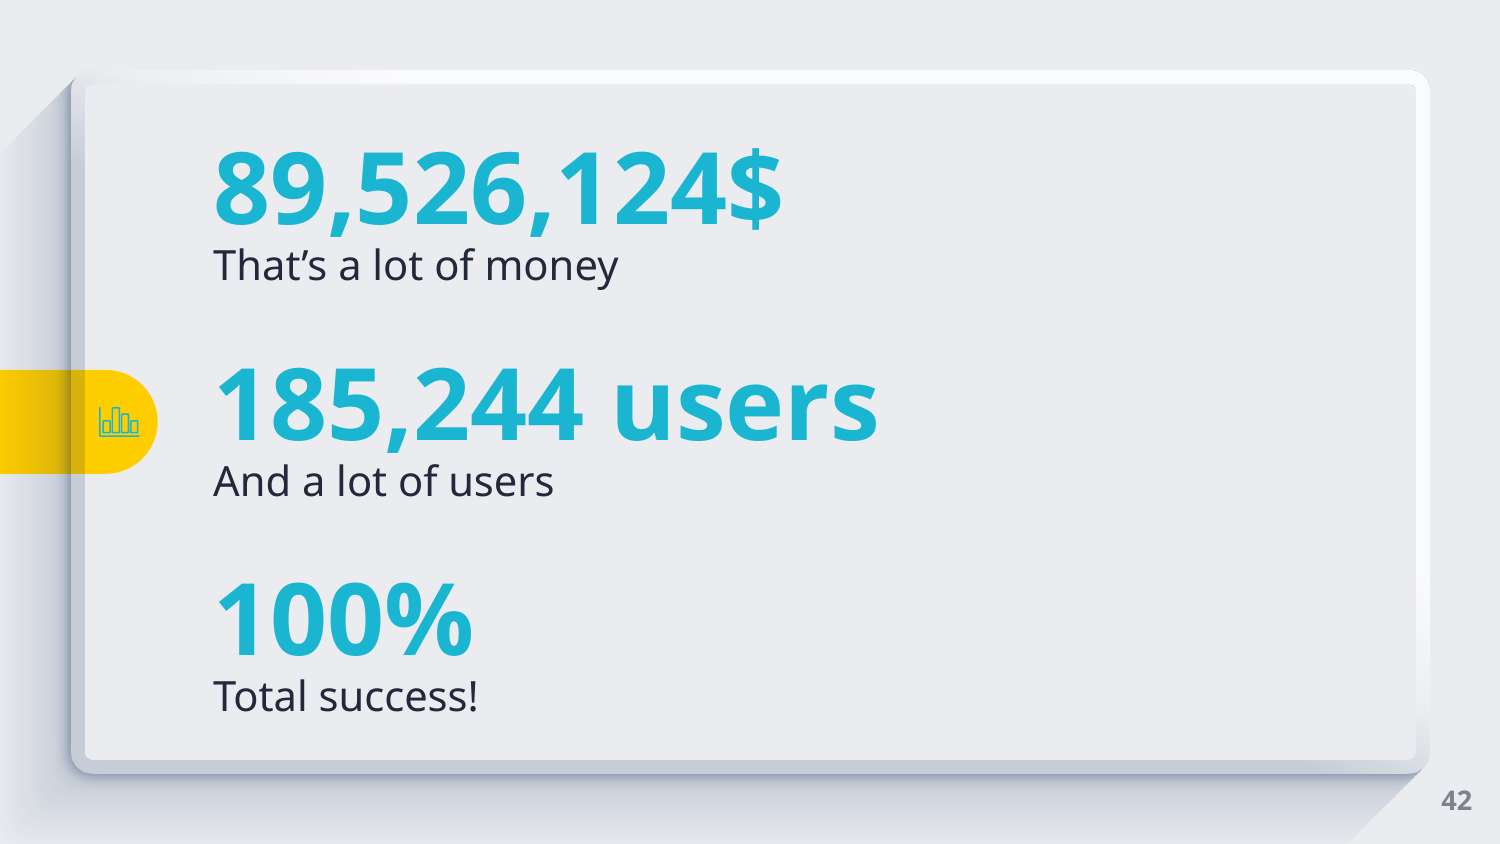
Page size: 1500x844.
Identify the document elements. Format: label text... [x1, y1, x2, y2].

subtitle And a lot of users [213, 447, 1360, 524]
subtitle Total success! [213, 662, 1360, 739]
title 185,244 users [213, 334, 1360, 447]
picture [0, 0, 1500, 844]
slide_number 42 [1414, 759, 1500, 844]
title 89,526,124$ [213, 118, 1360, 231]
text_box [99, 407, 140, 437]
title 100% [213, 550, 1360, 662]
subtitle That’s a lot of money [213, 231, 1360, 308]
